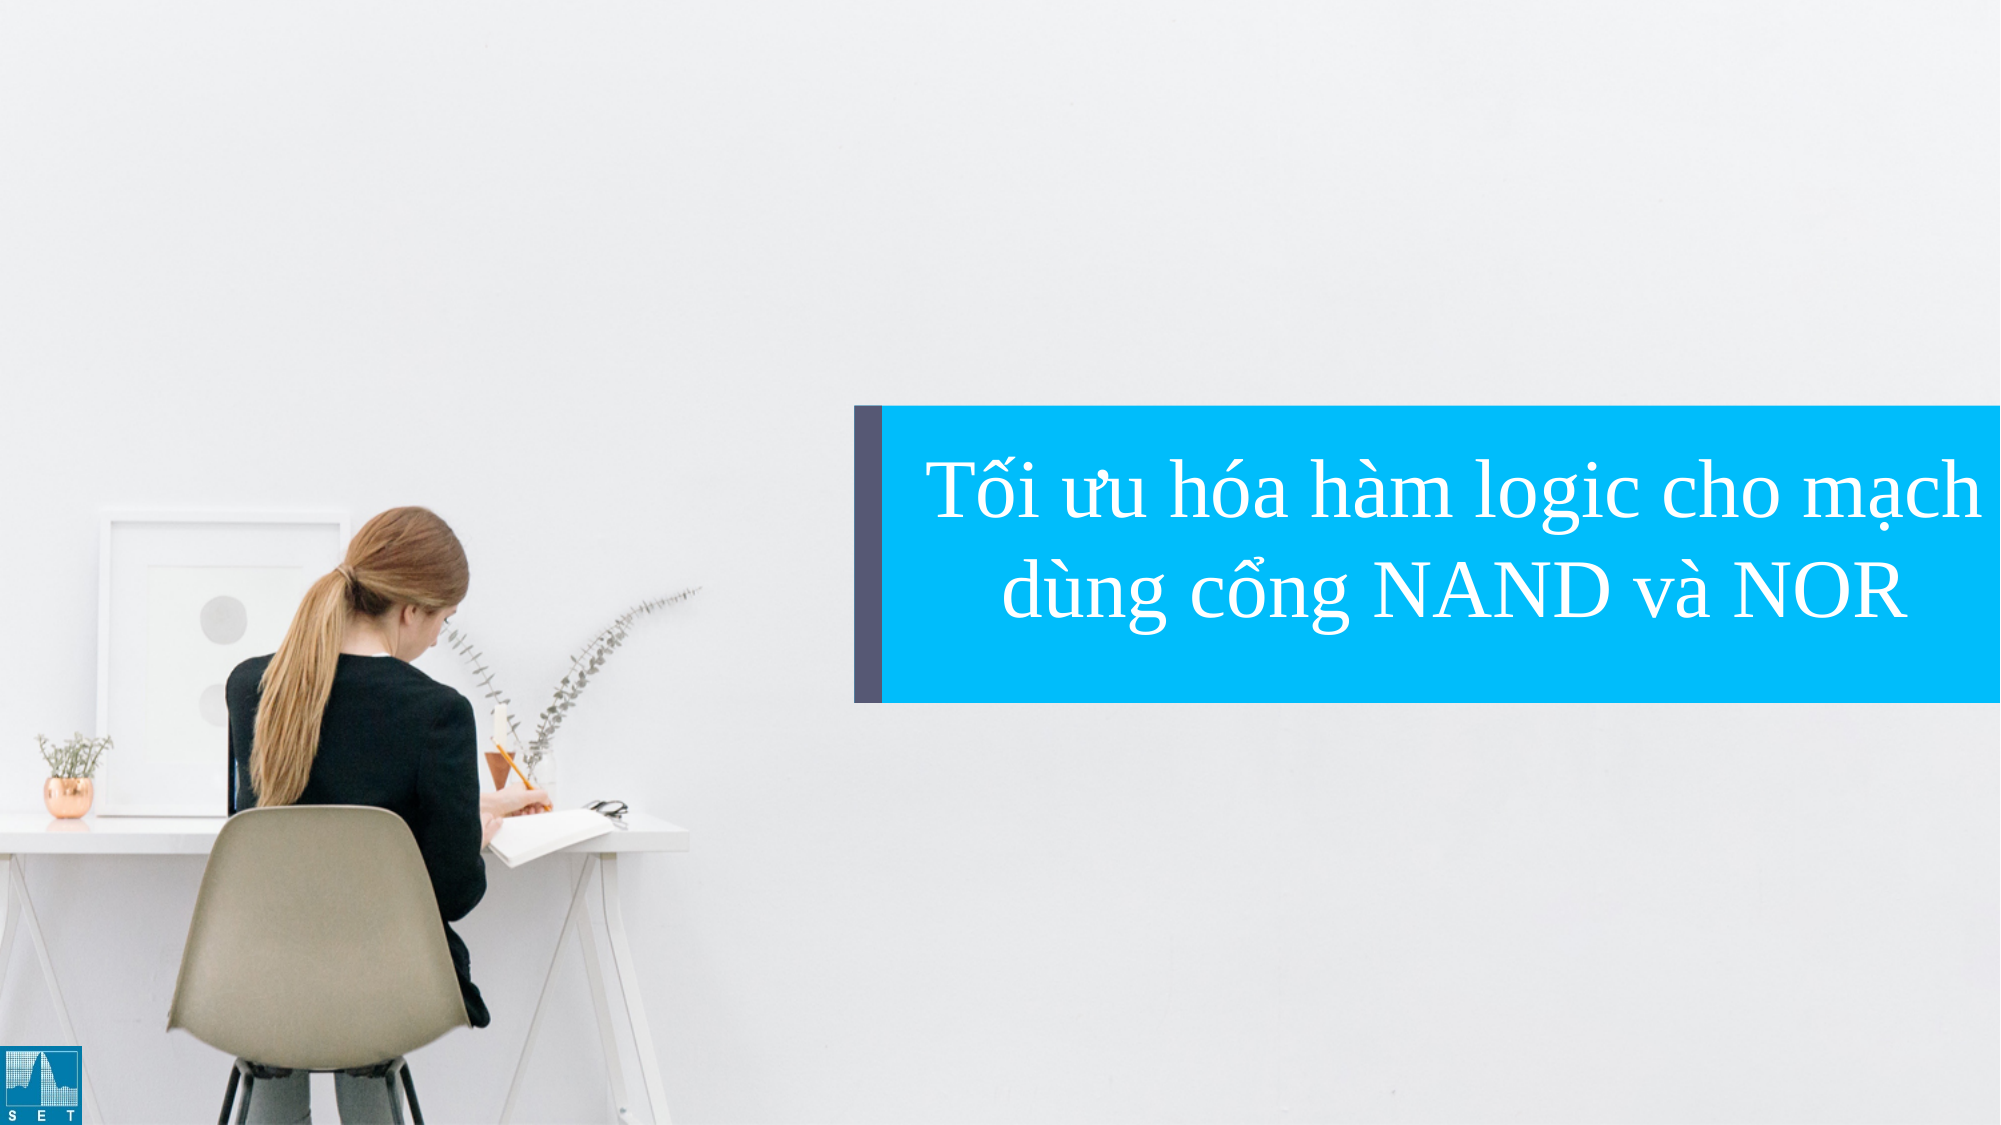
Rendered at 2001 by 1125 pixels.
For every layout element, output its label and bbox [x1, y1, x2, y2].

picture [67, 1110, 74, 1120]
picture [9, 1110, 16, 1121]
picture [0, 0, 2001, 1125]
picture [6, 1051, 78, 1106]
text_box [854, 405, 2000, 703]
picture [38, 1110, 45, 1121]
